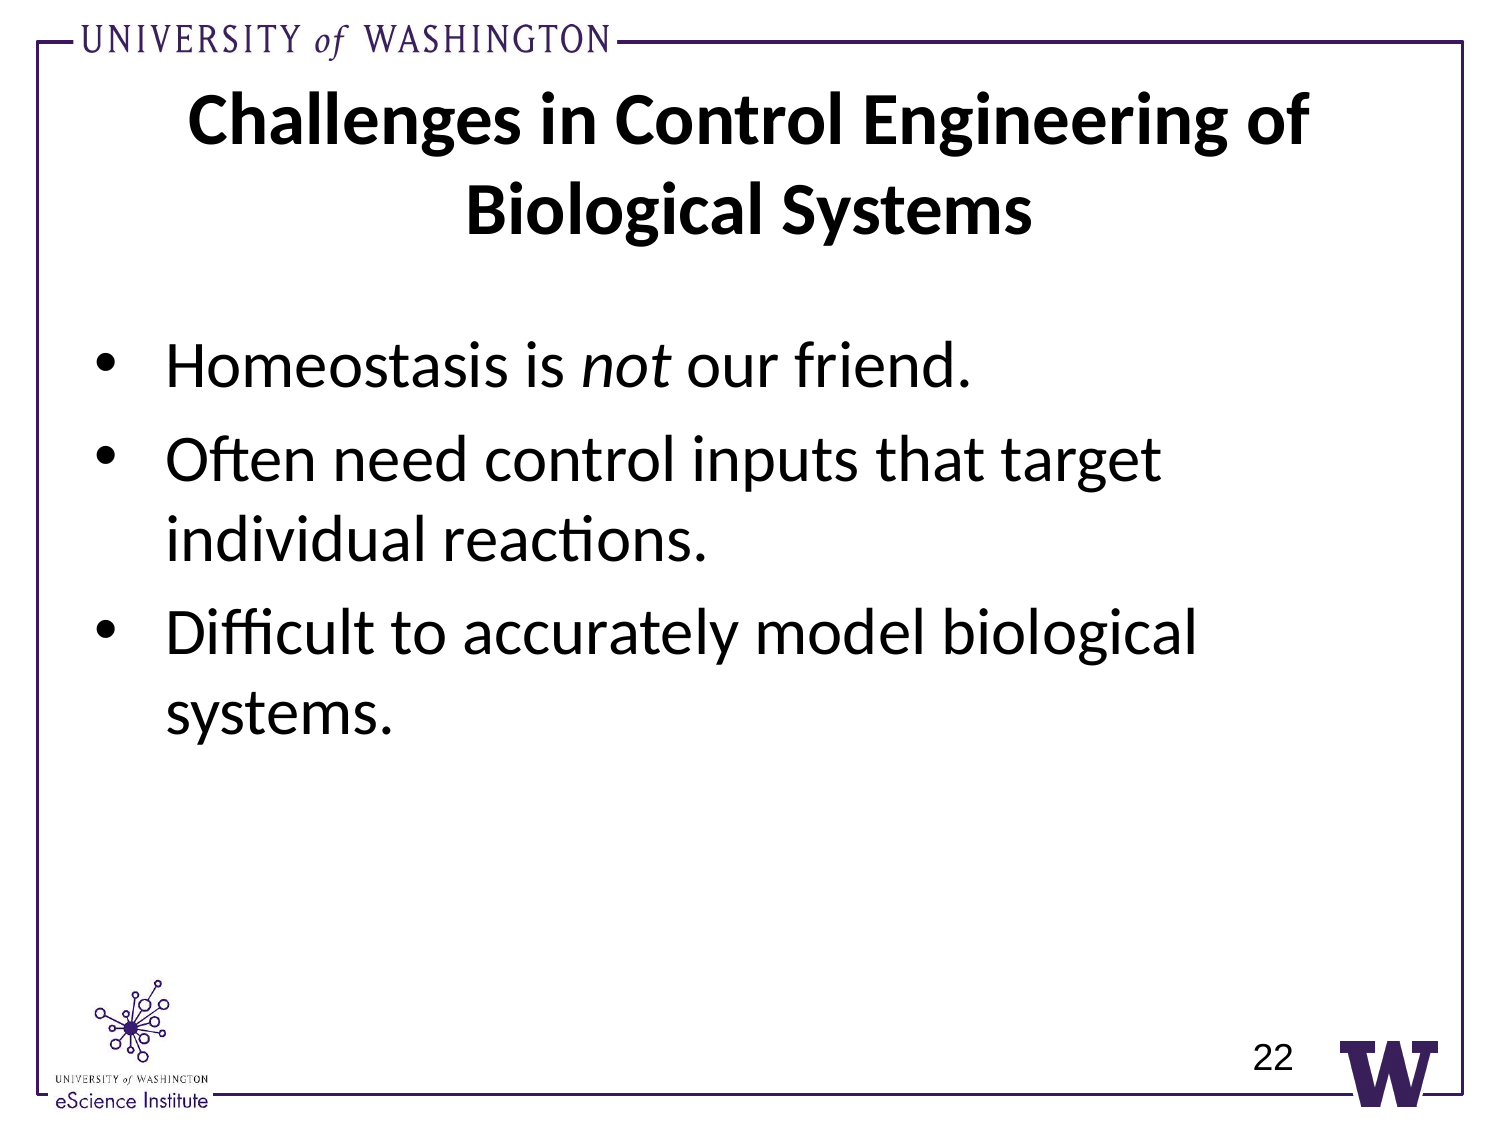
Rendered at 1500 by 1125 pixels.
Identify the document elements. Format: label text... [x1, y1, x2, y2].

list Homeostasis is not our friend. Often need control inputs that target individual reactions. Difficult to accurately model biological systems. [75, 313, 1425, 975]
picture [48, 978, 213, 1113]
picture [1340, 1041, 1438, 1107]
picture [81, 24, 609, 61]
slide_number 22 [1237, 1025, 1325, 1085]
title Challenges in Control Engineering of Biological Systems [75, 62, 1425, 200]
